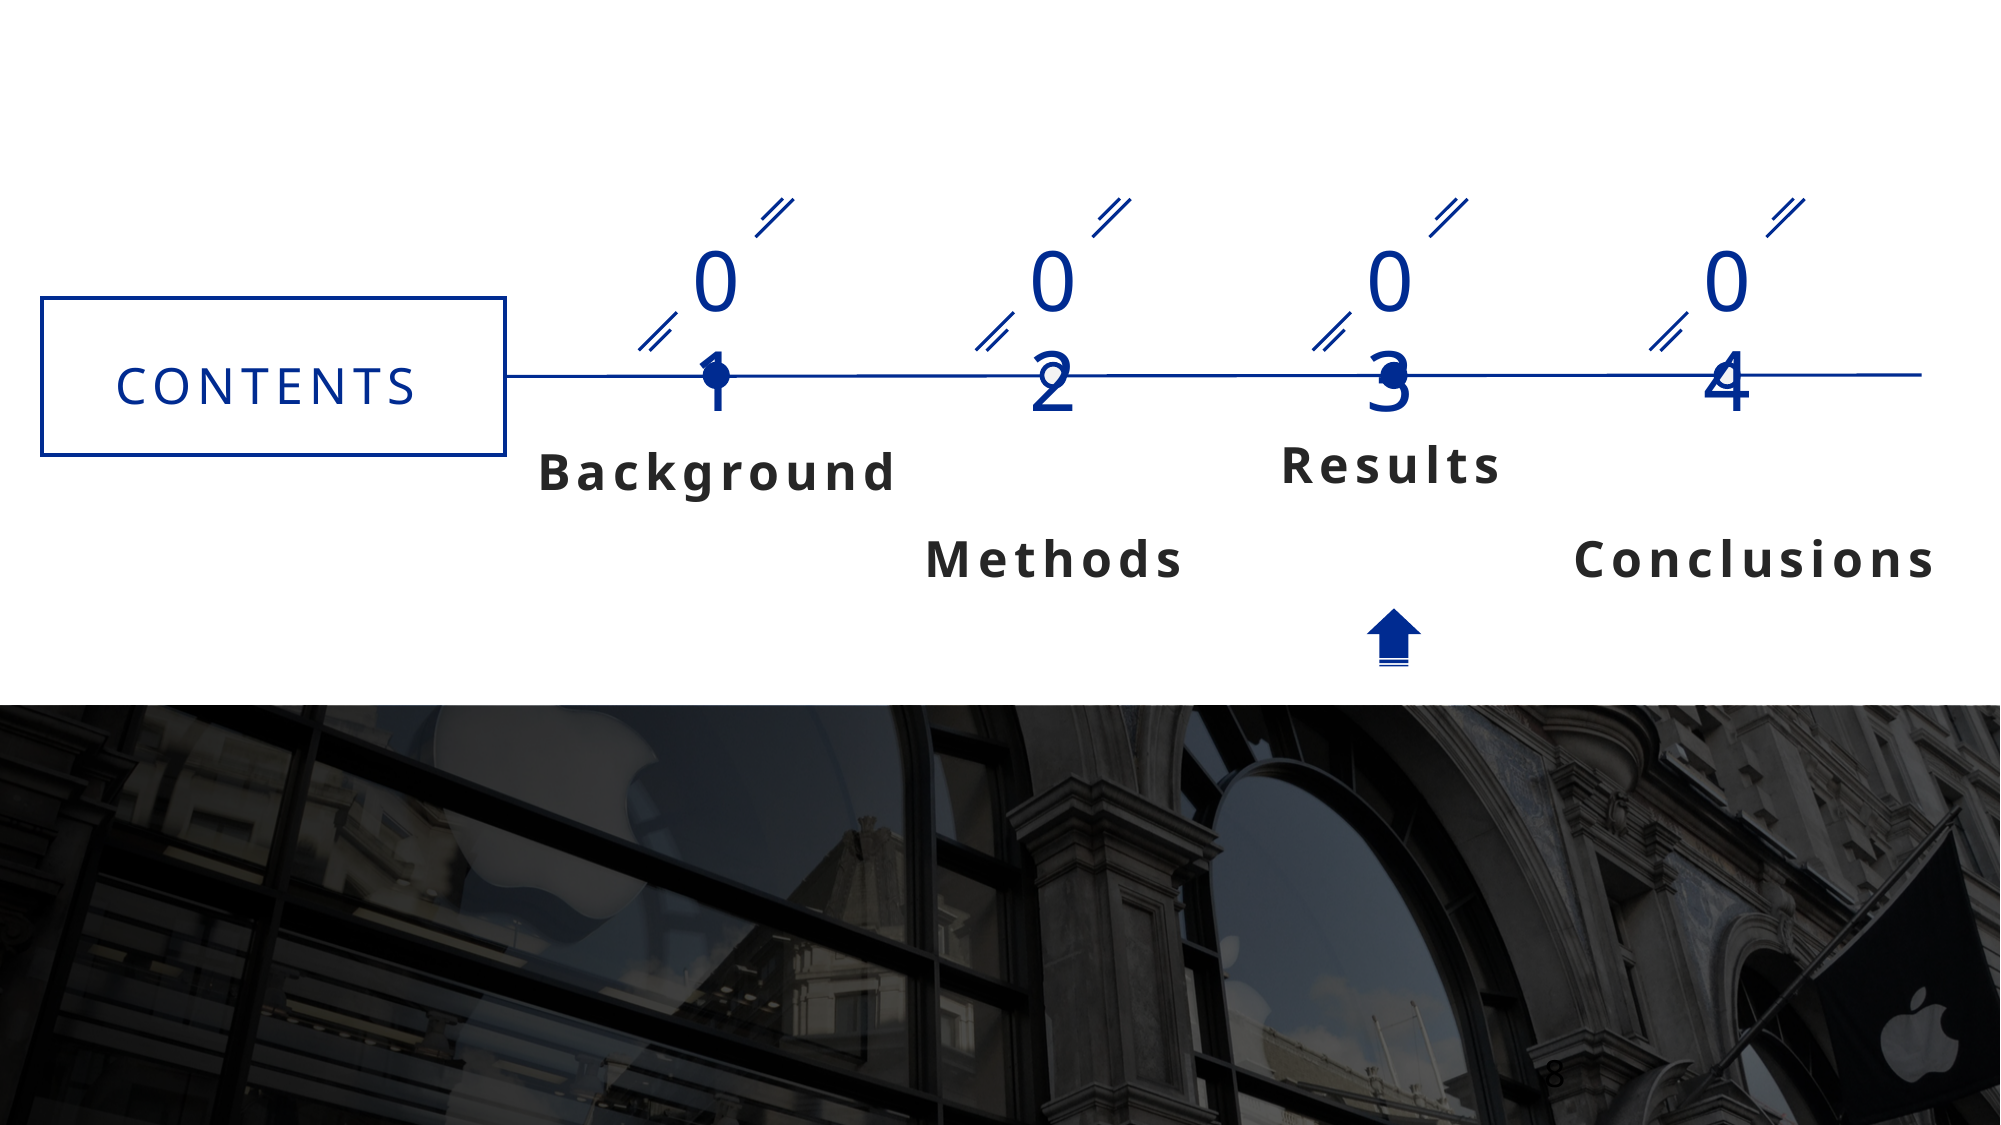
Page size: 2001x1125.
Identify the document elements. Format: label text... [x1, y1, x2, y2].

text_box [1312, 198, 1468, 351]
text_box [638, 198, 794, 351]
text_box [1363, 606, 1424, 667]
text_box [722, 377, 729, 387]
text_box Conclusions [1537, 508, 1970, 595]
text_box Results [1209, 414, 1572, 501]
text_box Methods [872, 508, 1235, 595]
text_box [704, 363, 714, 374]
text_box [1041, 377, 1059, 388]
text_box [1384, 383, 1398, 388]
text_box [1724, 363, 1733, 374]
text_box [1041, 363, 1062, 374]
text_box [975, 198, 1131, 351]
slide_number 8 [1529, 1042, 1980, 1103]
text_box [0, 705, 2000, 1125]
text_box [722, 364, 729, 374]
text_box [1717, 377, 1733, 388]
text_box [41, 297, 506, 456]
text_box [1649, 198, 1805, 351]
text_box Background [480, 421, 953, 508]
text_box [1715, 363, 1724, 374]
text_box [704, 377, 714, 388]
text_box [1381, 363, 1400, 374]
text_box [1395, 377, 1407, 383]
